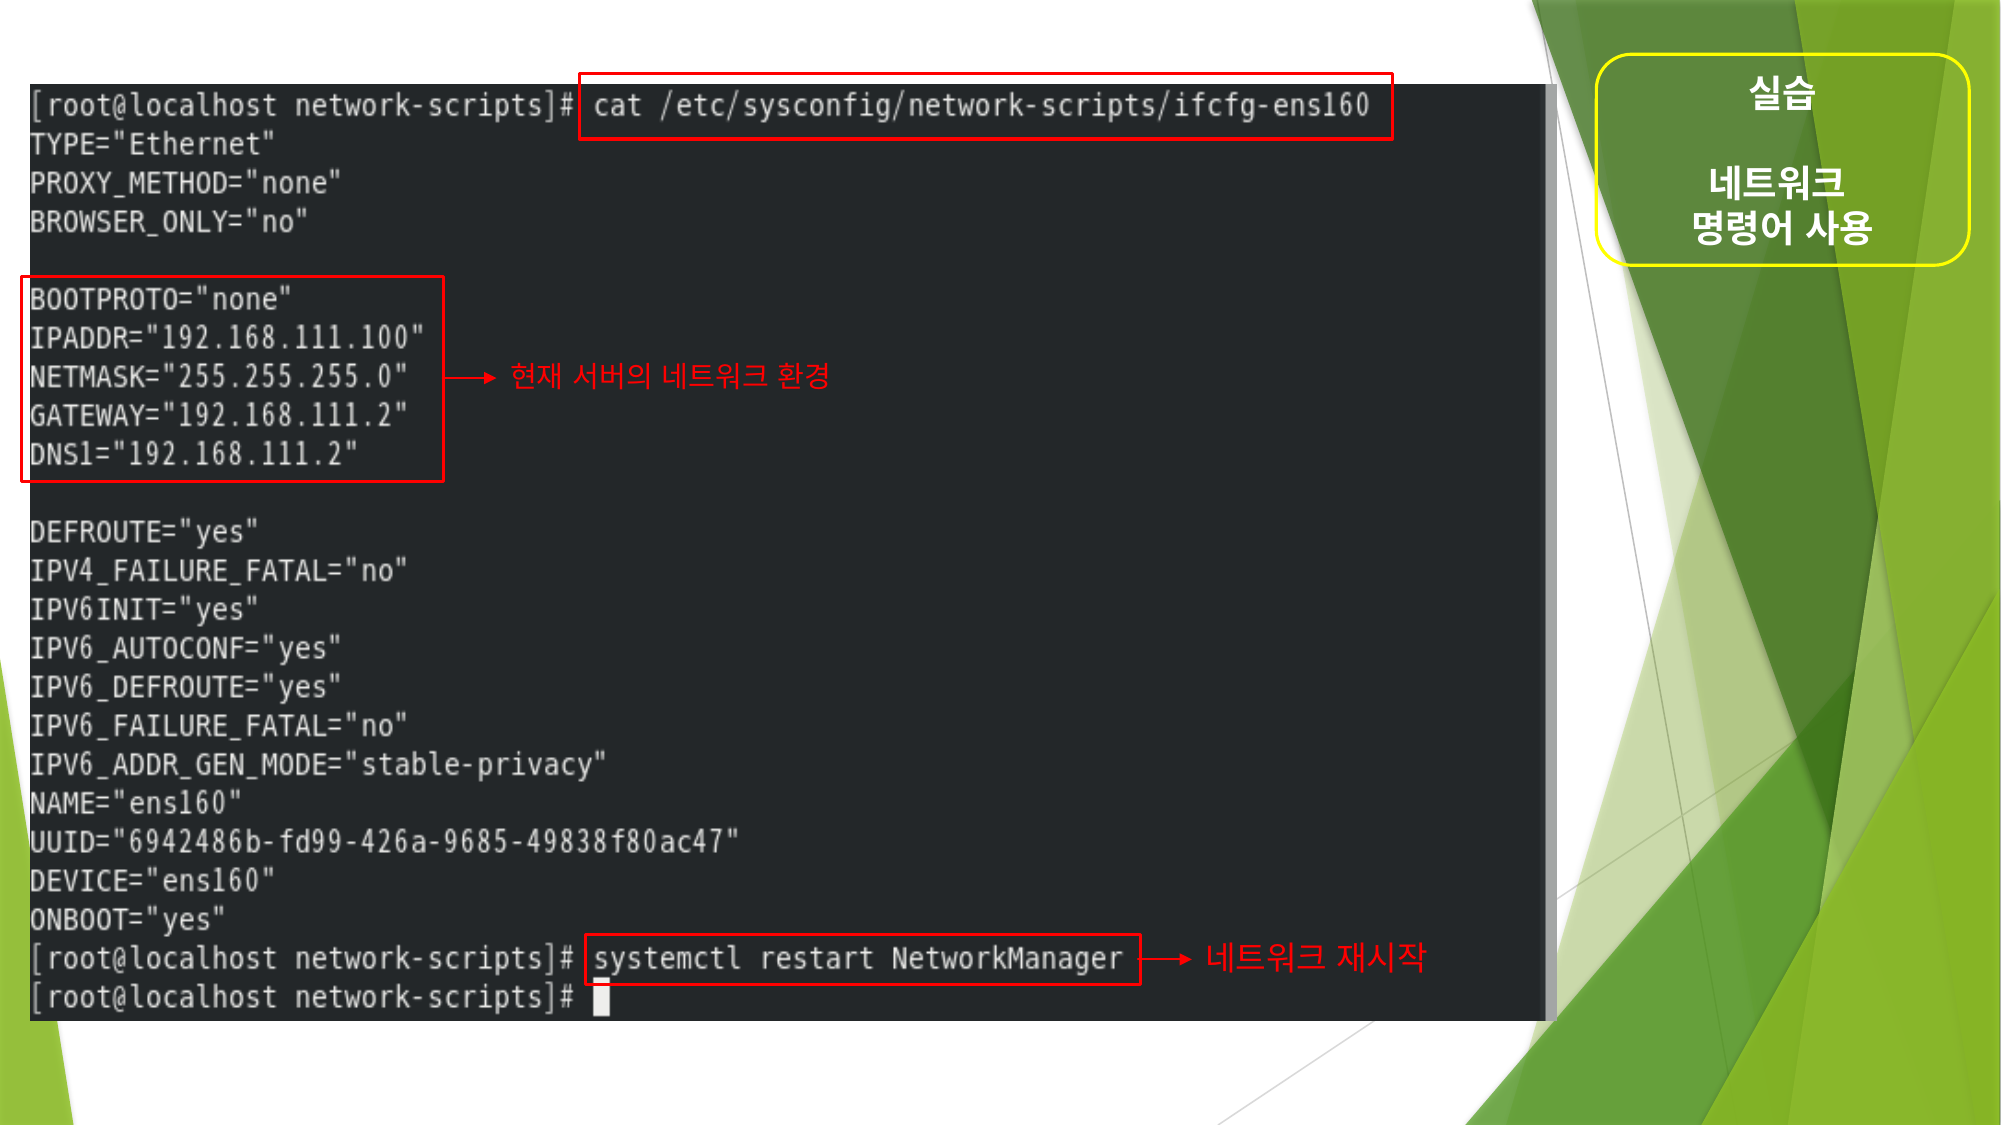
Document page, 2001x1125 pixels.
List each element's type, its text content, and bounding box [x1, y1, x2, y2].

text_box [20, 275, 25, 483]
picture [30, 84, 1557, 1022]
text_box 실습 네트워크 명령어 사용 [1594, 52, 1971, 267]
text_box [578, 72, 1394, 83]
